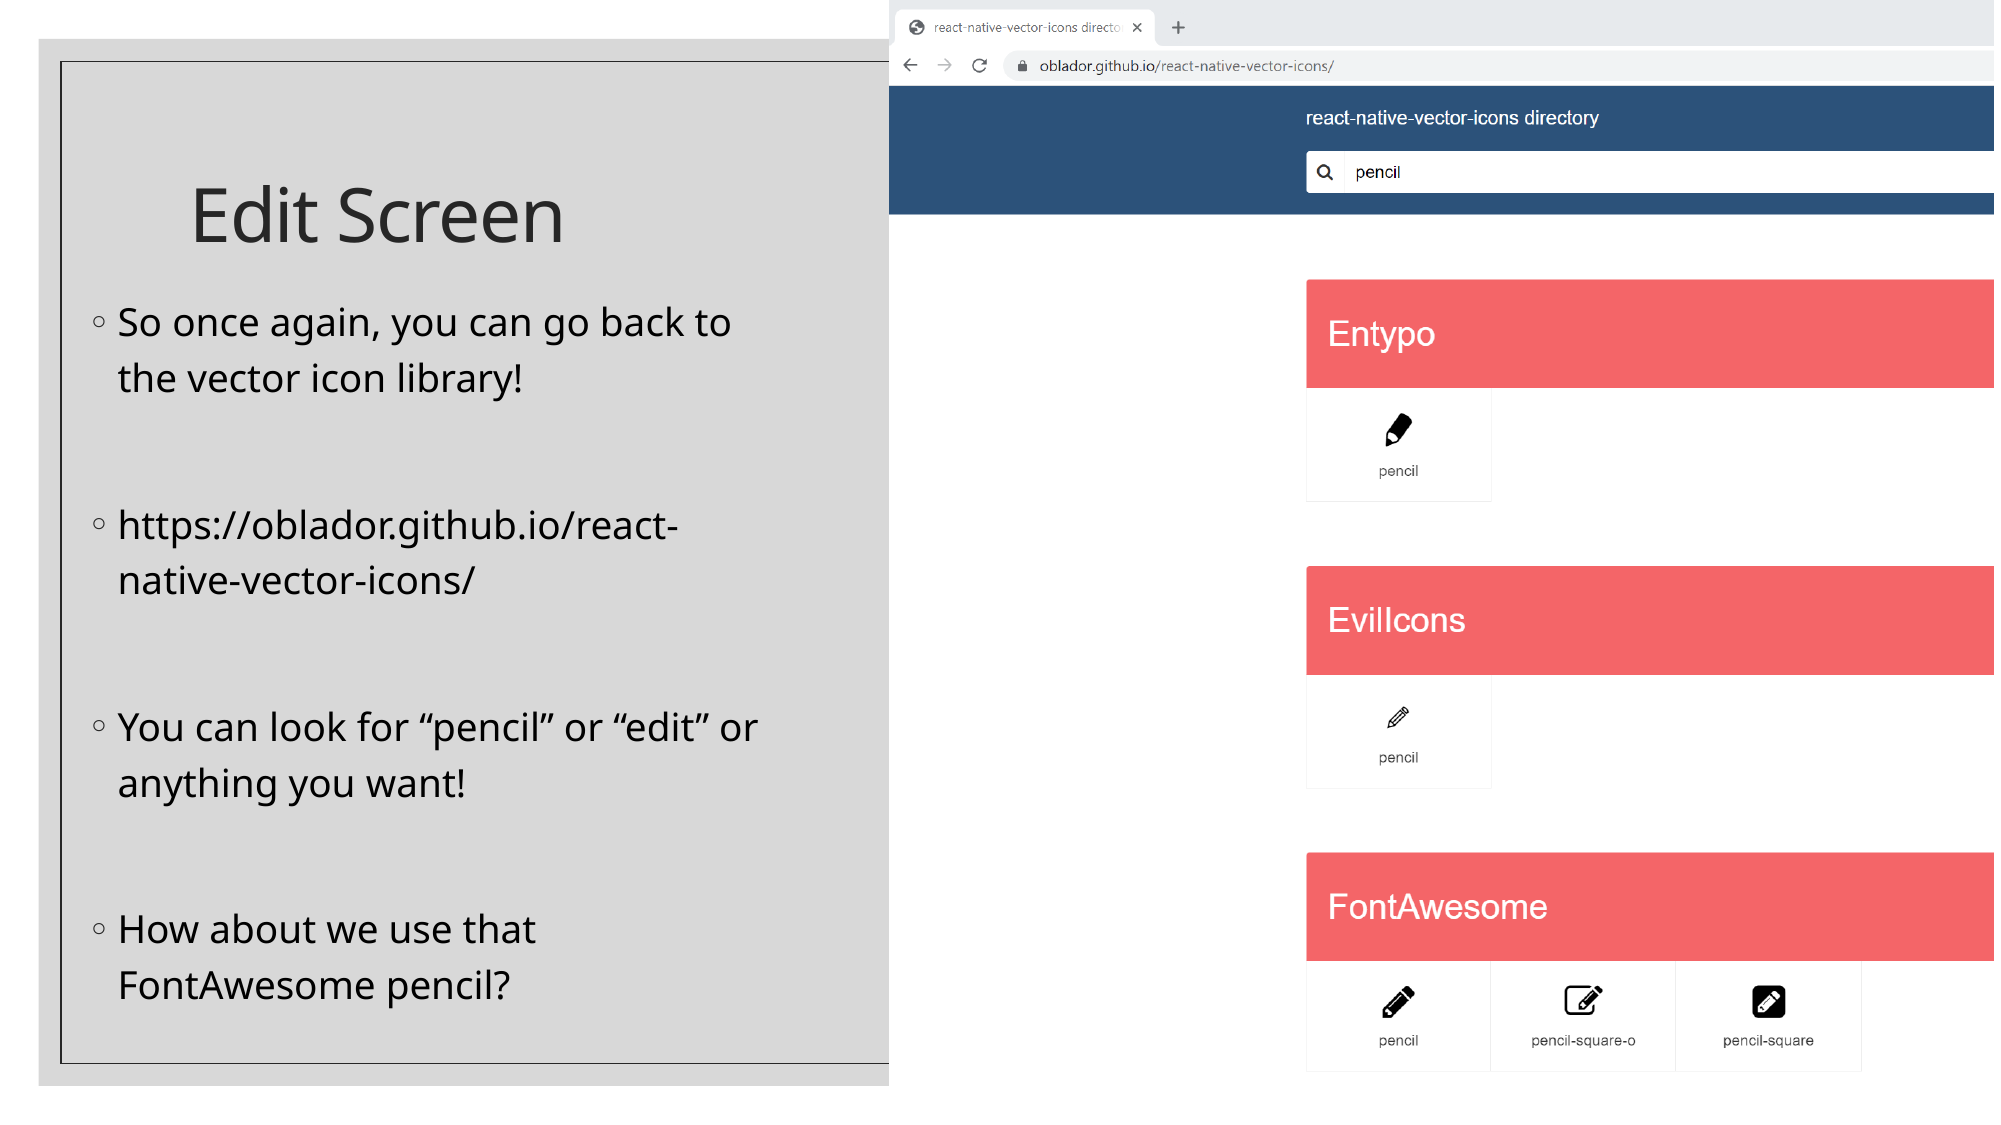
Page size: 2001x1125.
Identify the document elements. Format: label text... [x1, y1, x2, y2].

list So once again, you can go back to the vector icon library! https://oblador.github.io/react-native-vector-icons/ You can look for “pencil” or “edit” or anything you want! How about we use that FontAwesome pencil? [72, 281, 816, 1020]
title Edit Screen [174, 105, 884, 331]
picture [889, 0, 1994, 1125]
